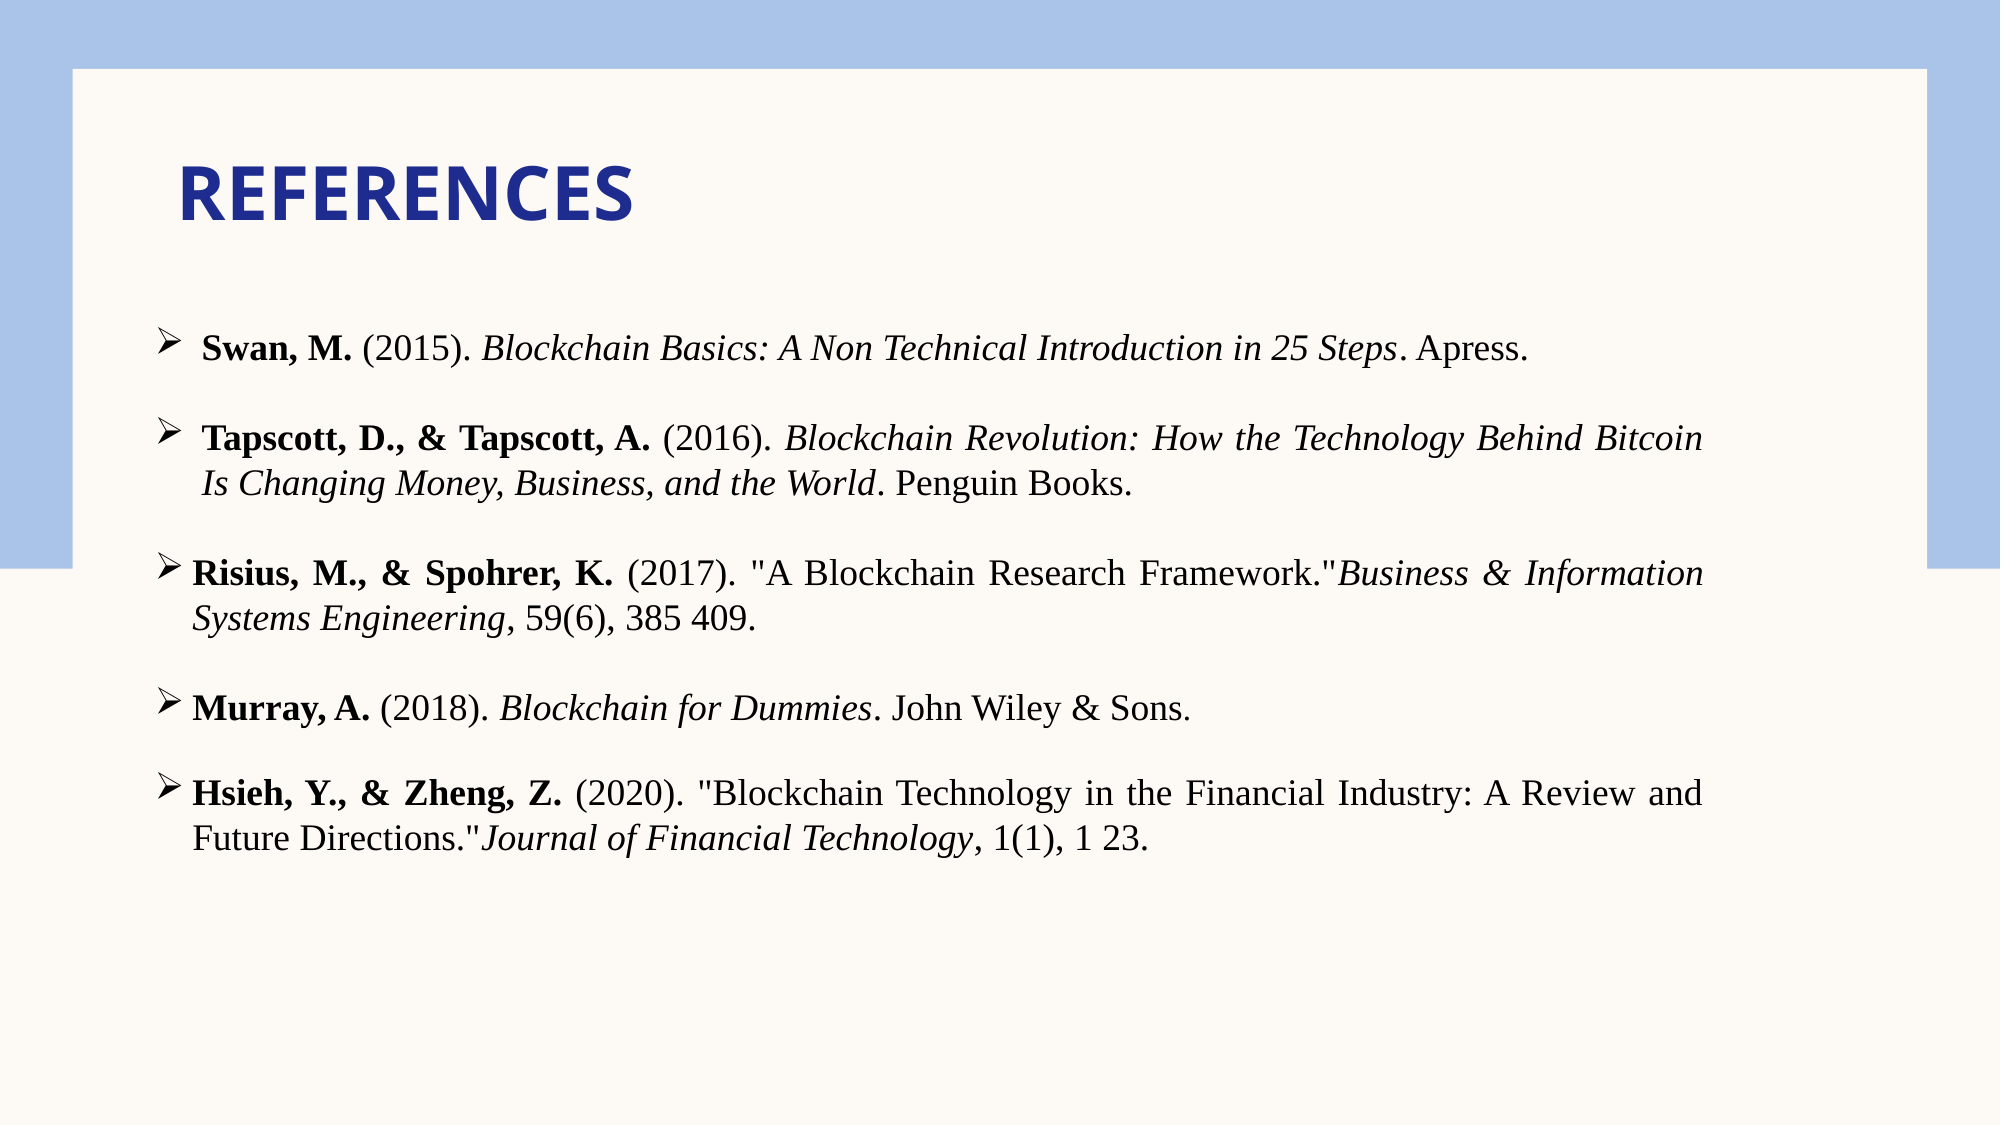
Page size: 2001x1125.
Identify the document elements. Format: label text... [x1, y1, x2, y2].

text_box references [161, 138, 1048, 244]
text_box Swan, M. (2015). Blockchain Basics: A Non Technical Introduction in 25 Steps. Apress. Tapscott, D., & Tapscott, A. (2016). Blockchain Revolution: How the Technology Behind Bitcoin Is Changing Money, Business, and the World. Penguin Books. Risius, M., & Spohrer, K. (2017). "A Blockchain Research Framework."Business & Information Systems Engineering, 59(6), 385 409. Murray, A. (2018). Blockchain for Dummies. John Wiley & Sons. Hsieh, Y., & Zheng, Z. (2020). "Blockchain Technology in the Financial Industry: A Review and Future Directions."Journal of Financial Technology, 1(1), 1 23. [139, 315, 1720, 866]
